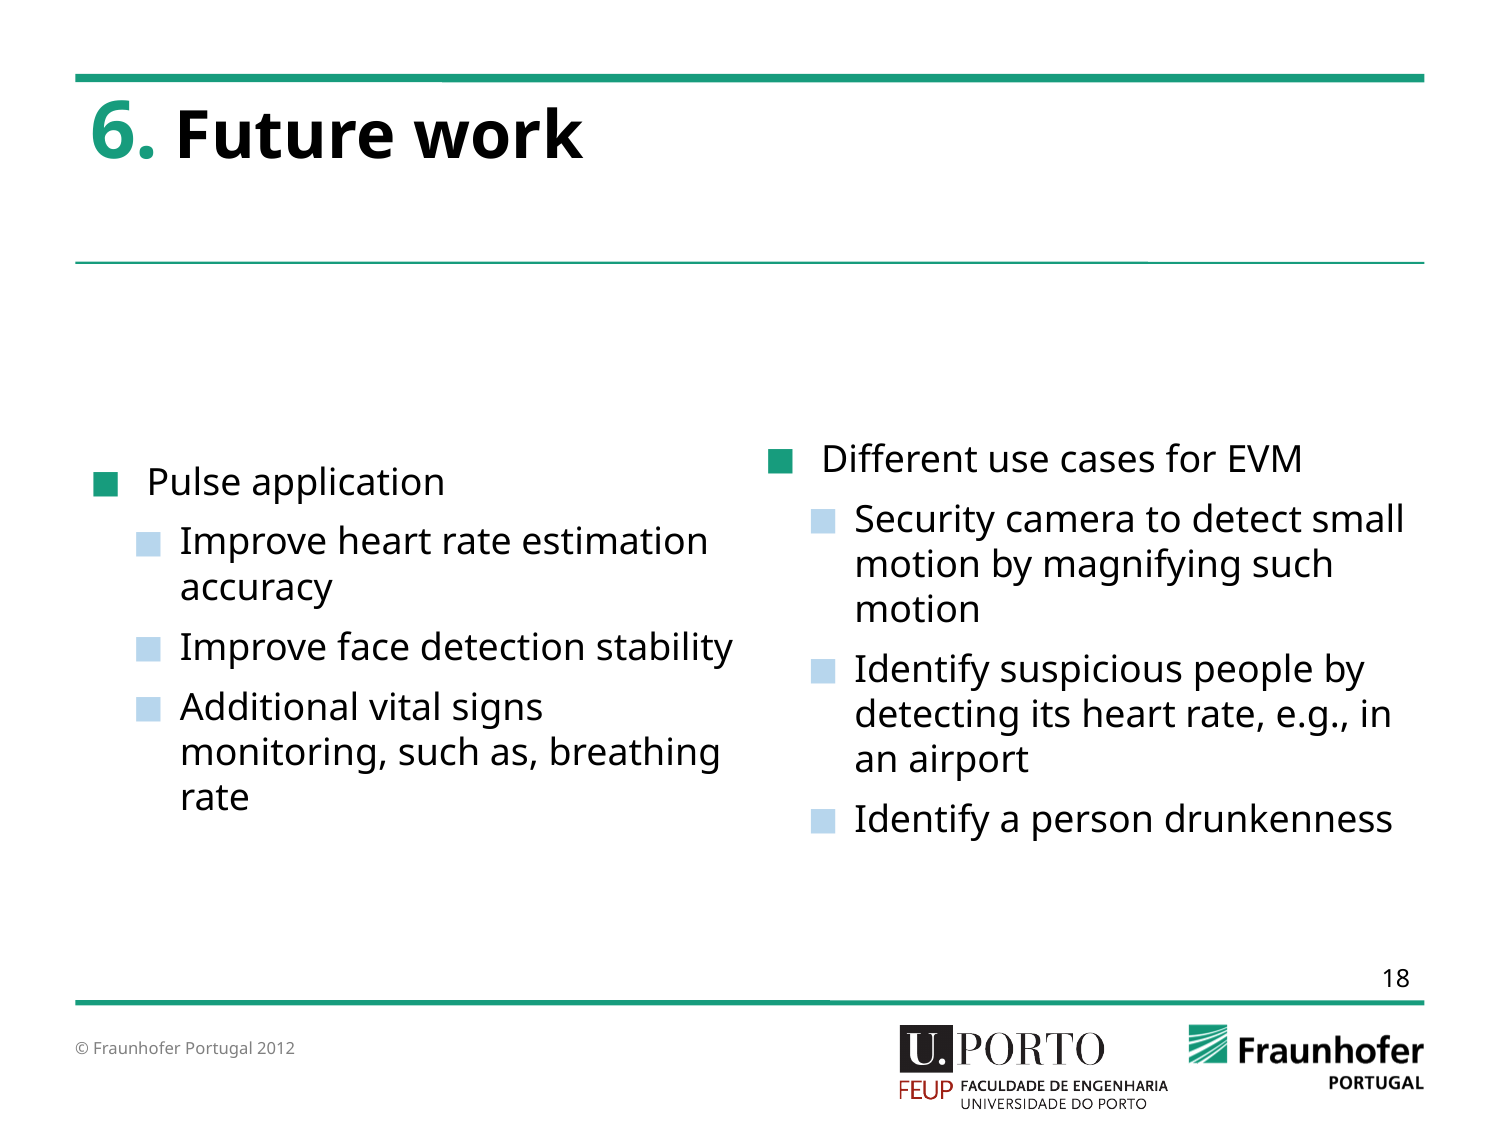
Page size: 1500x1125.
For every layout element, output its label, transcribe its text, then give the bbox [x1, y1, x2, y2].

picture [1176, 1012, 1437, 1103]
picture [899, 1021, 1170, 1113]
list Pulse application Improve heart rate estimation accuracy Improve face detection stability Additional vital signs monitoring, such as, breathing rate [75, 312, 750, 963]
title Future work [75, 84, 1425, 185]
list Different use cases for EVM Security camera to detect small motion by magnifying such motion Identify suspicious people by detecting its heart rate, e.g., in an airport Identify a person drunkenness [750, 312, 1425, 963]
